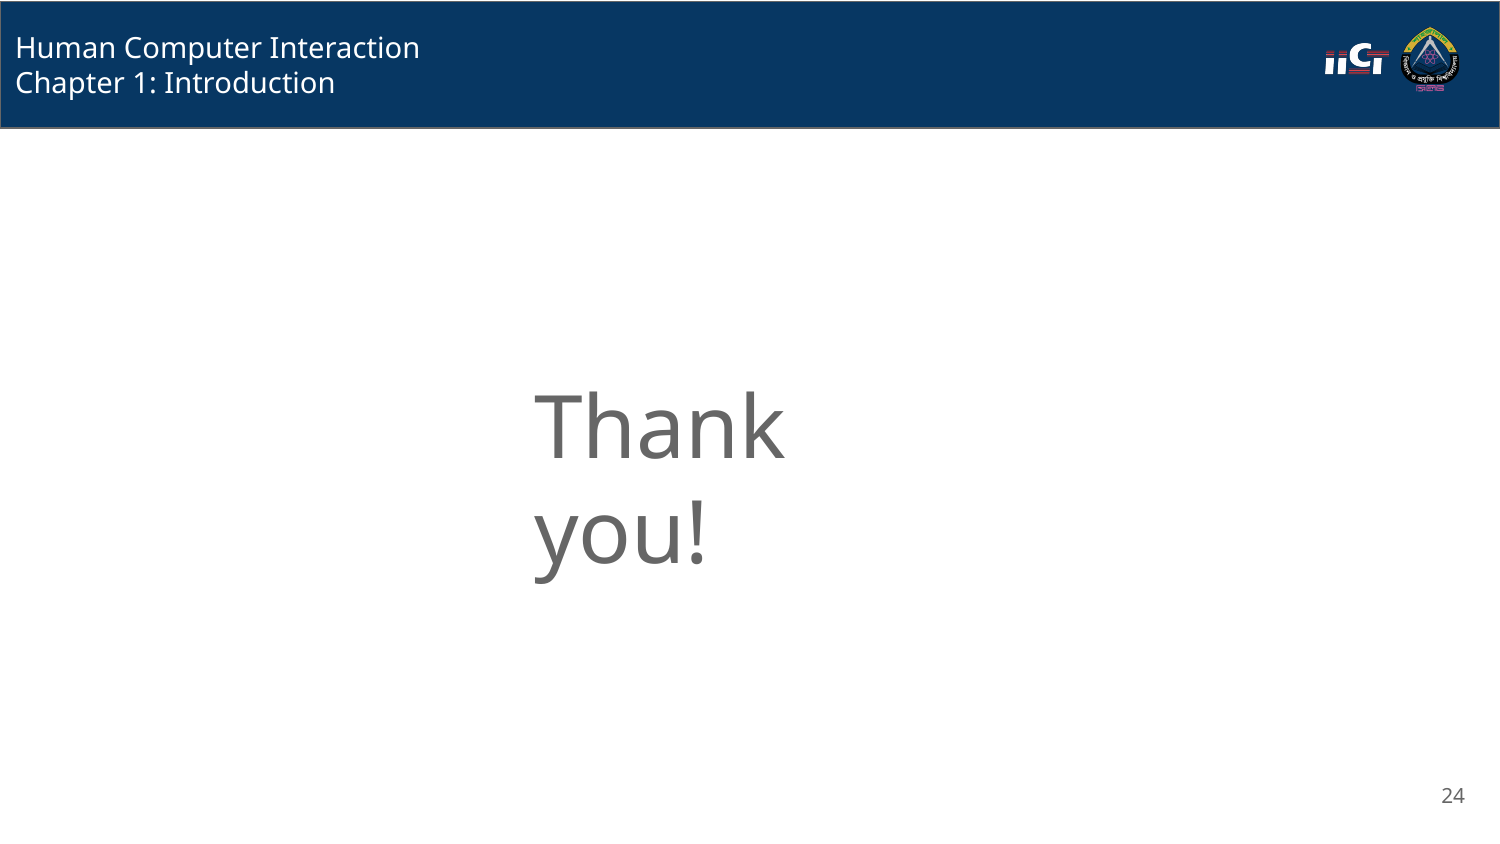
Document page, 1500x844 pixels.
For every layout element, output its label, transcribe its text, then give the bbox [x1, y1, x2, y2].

picture [1399, 26, 1460, 92]
text_box Thank you! [519, 355, 981, 488]
text_box Human Computer Interaction Chapter 1: Introduction [0, 1, 1500, 128]
picture [1324, 43, 1391, 75]
slide_number ‹#› [1389, 764, 1480, 830]
